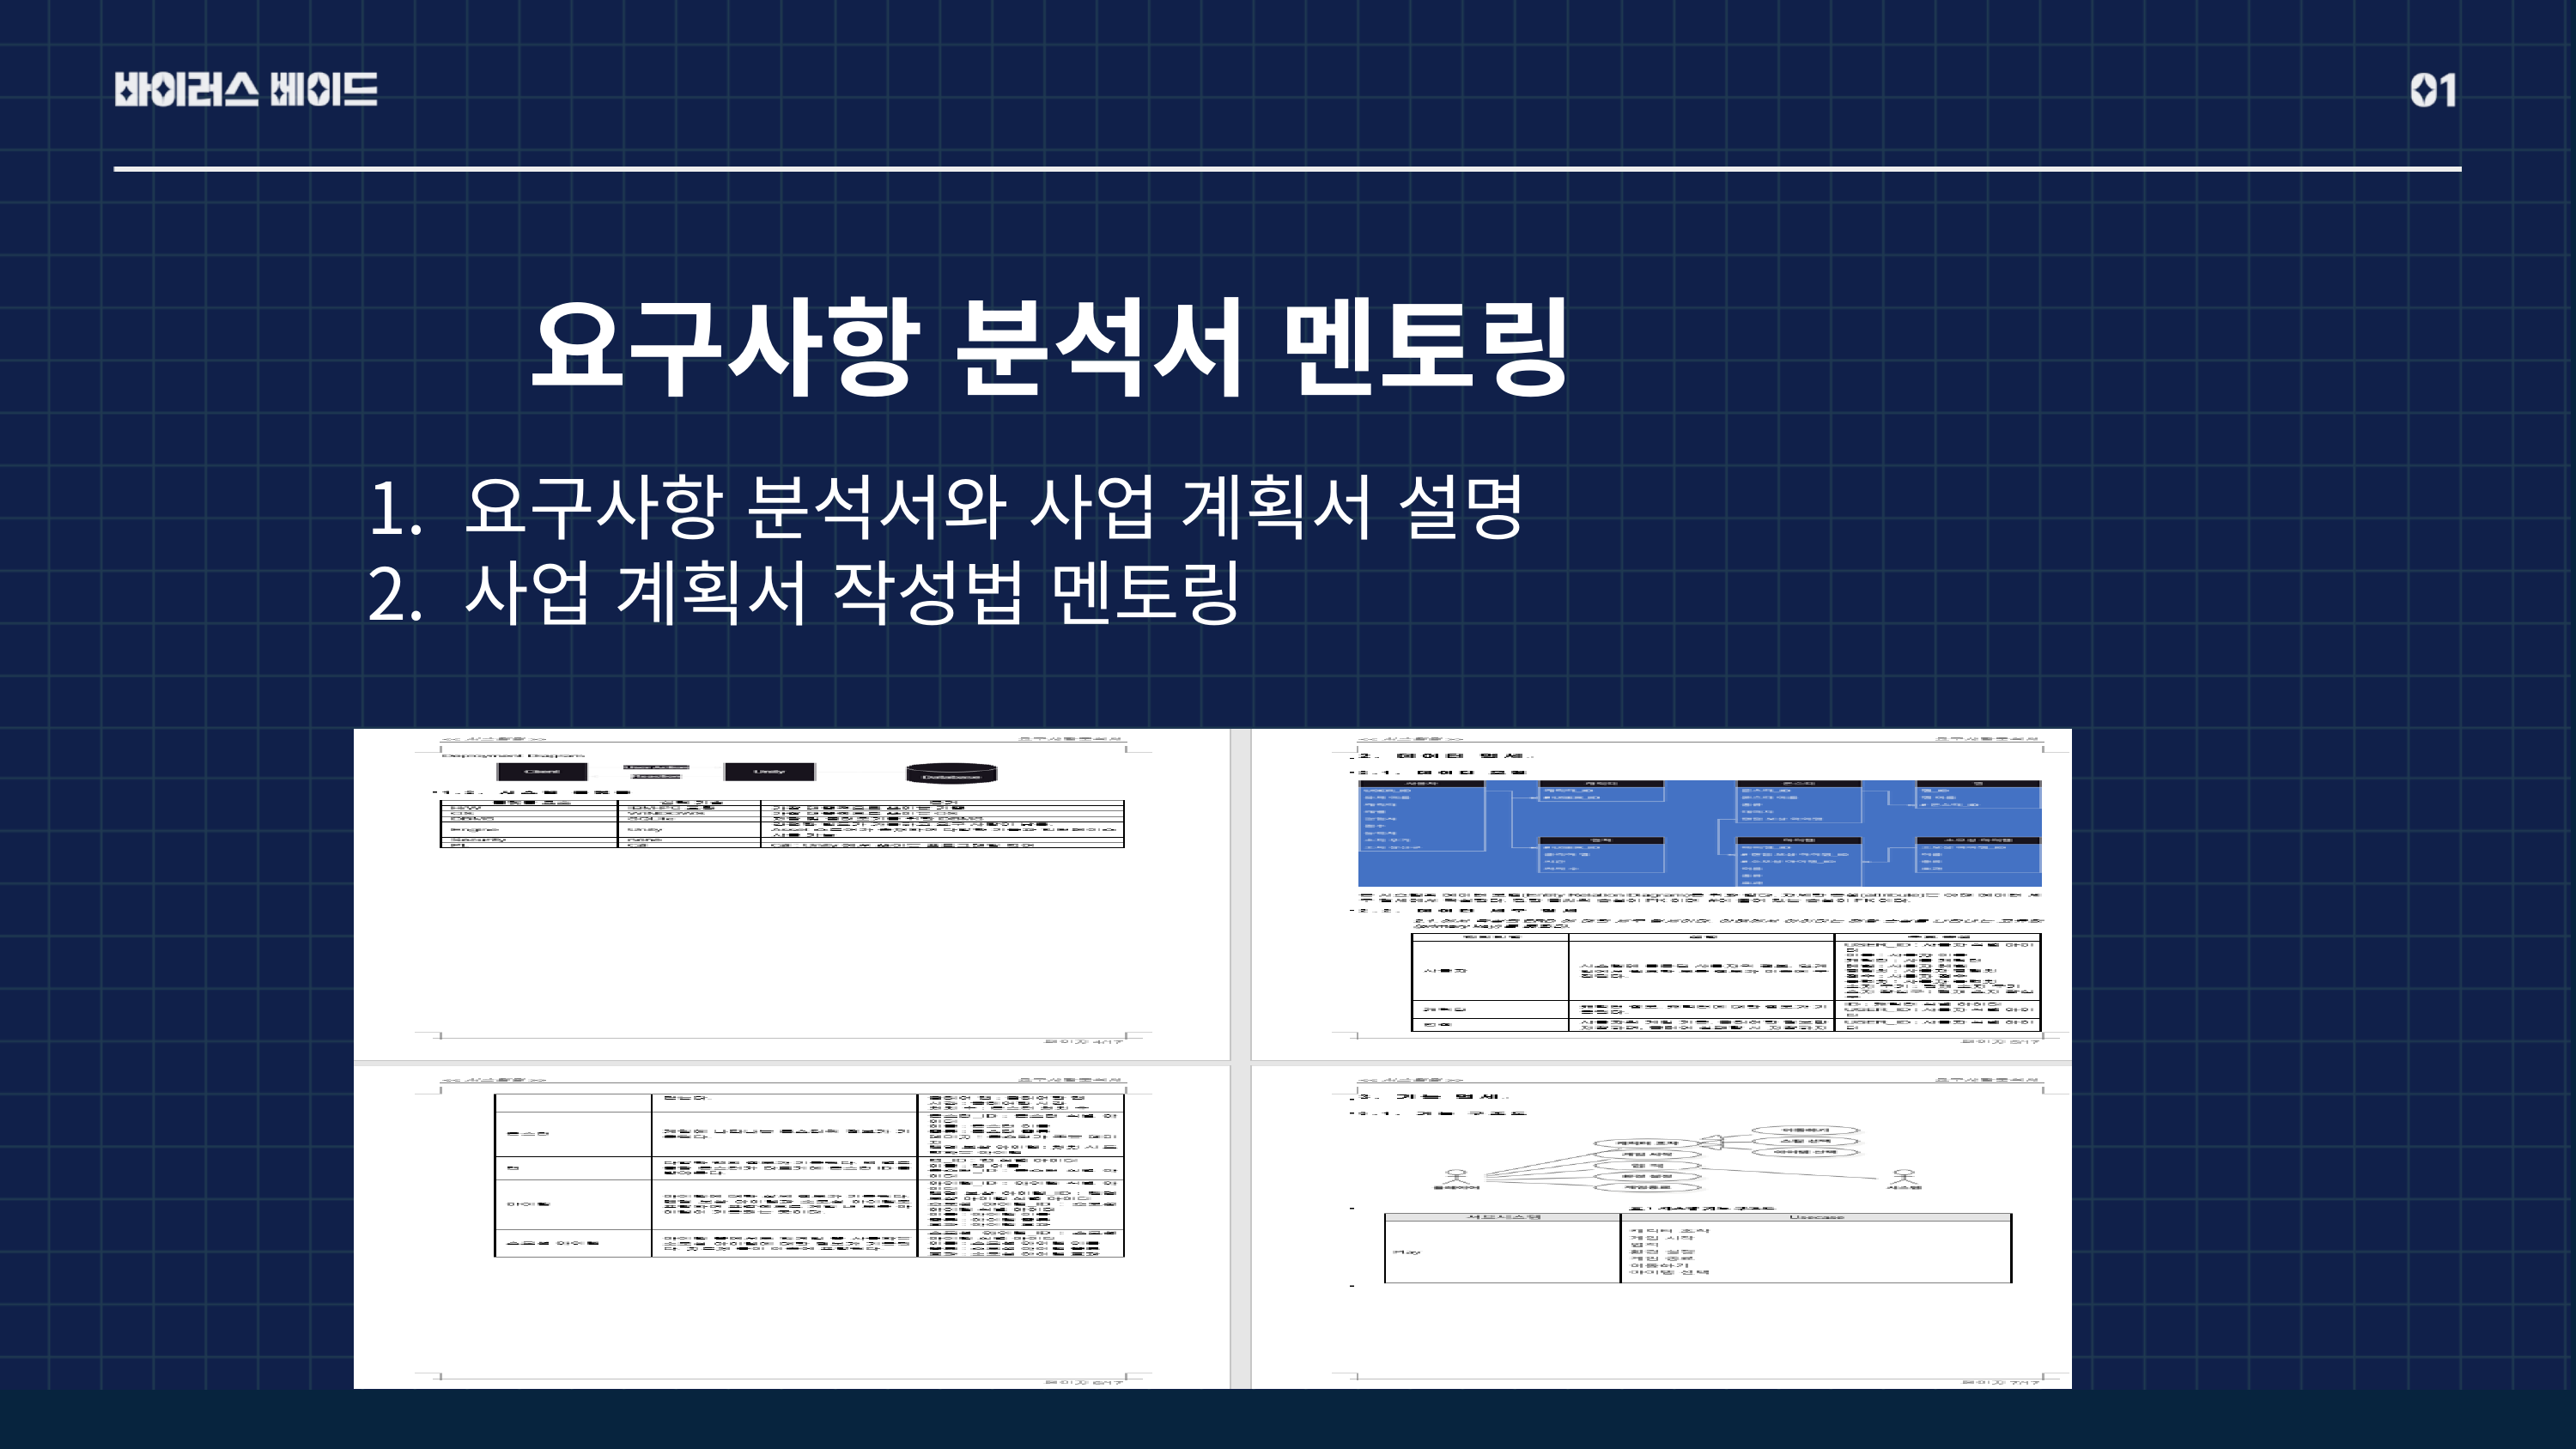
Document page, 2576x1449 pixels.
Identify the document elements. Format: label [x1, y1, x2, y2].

picture [354, 729, 2072, 1390]
text_box [0, 0, 2571, 1390]
picture [100, 52, 417, 155]
picture [1983, 45, 2576, 152]
text_box [113, 167, 2462, 172]
